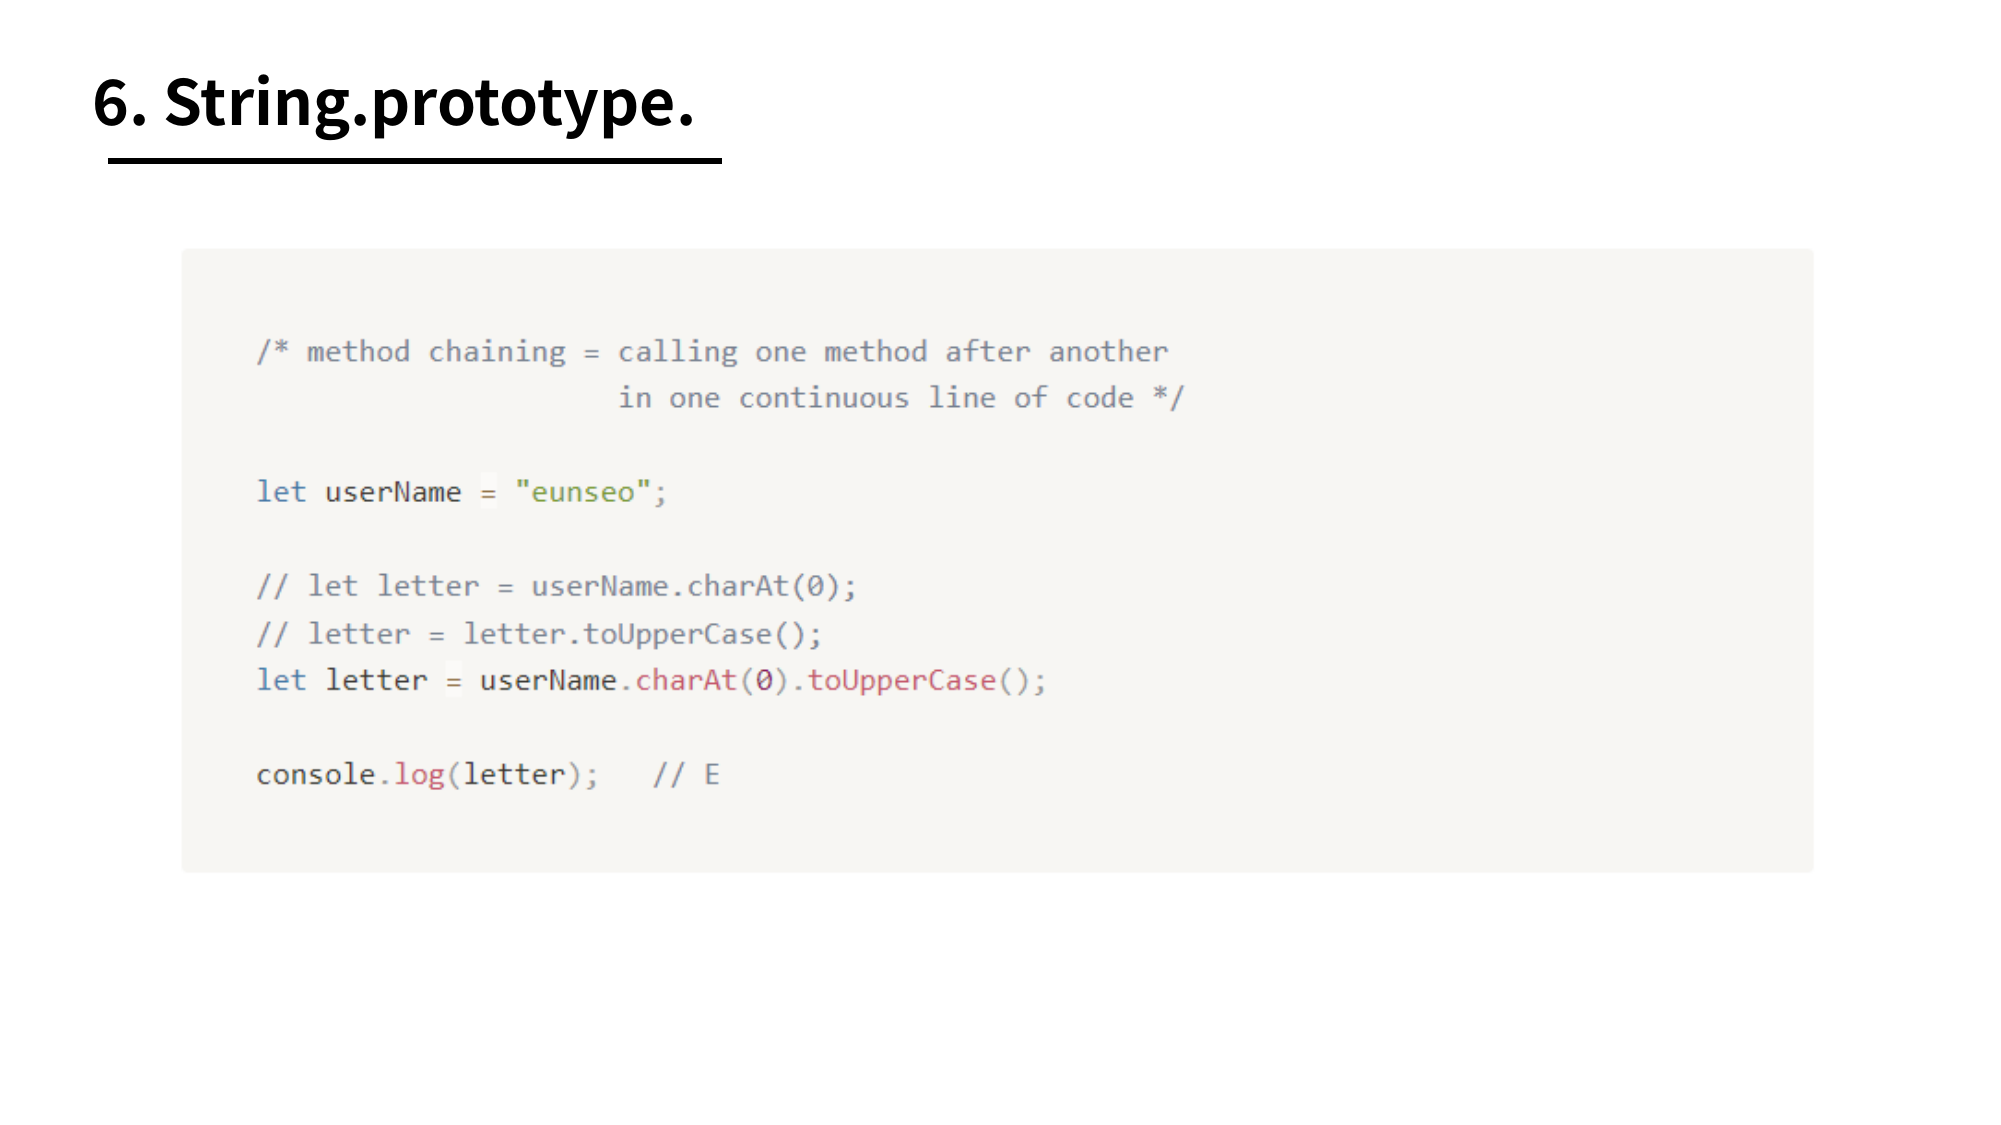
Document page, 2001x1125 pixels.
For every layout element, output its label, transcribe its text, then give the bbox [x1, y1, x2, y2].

text_box 6. String.prototype. [77, 55, 712, 146]
picture [172, 238, 1828, 887]
